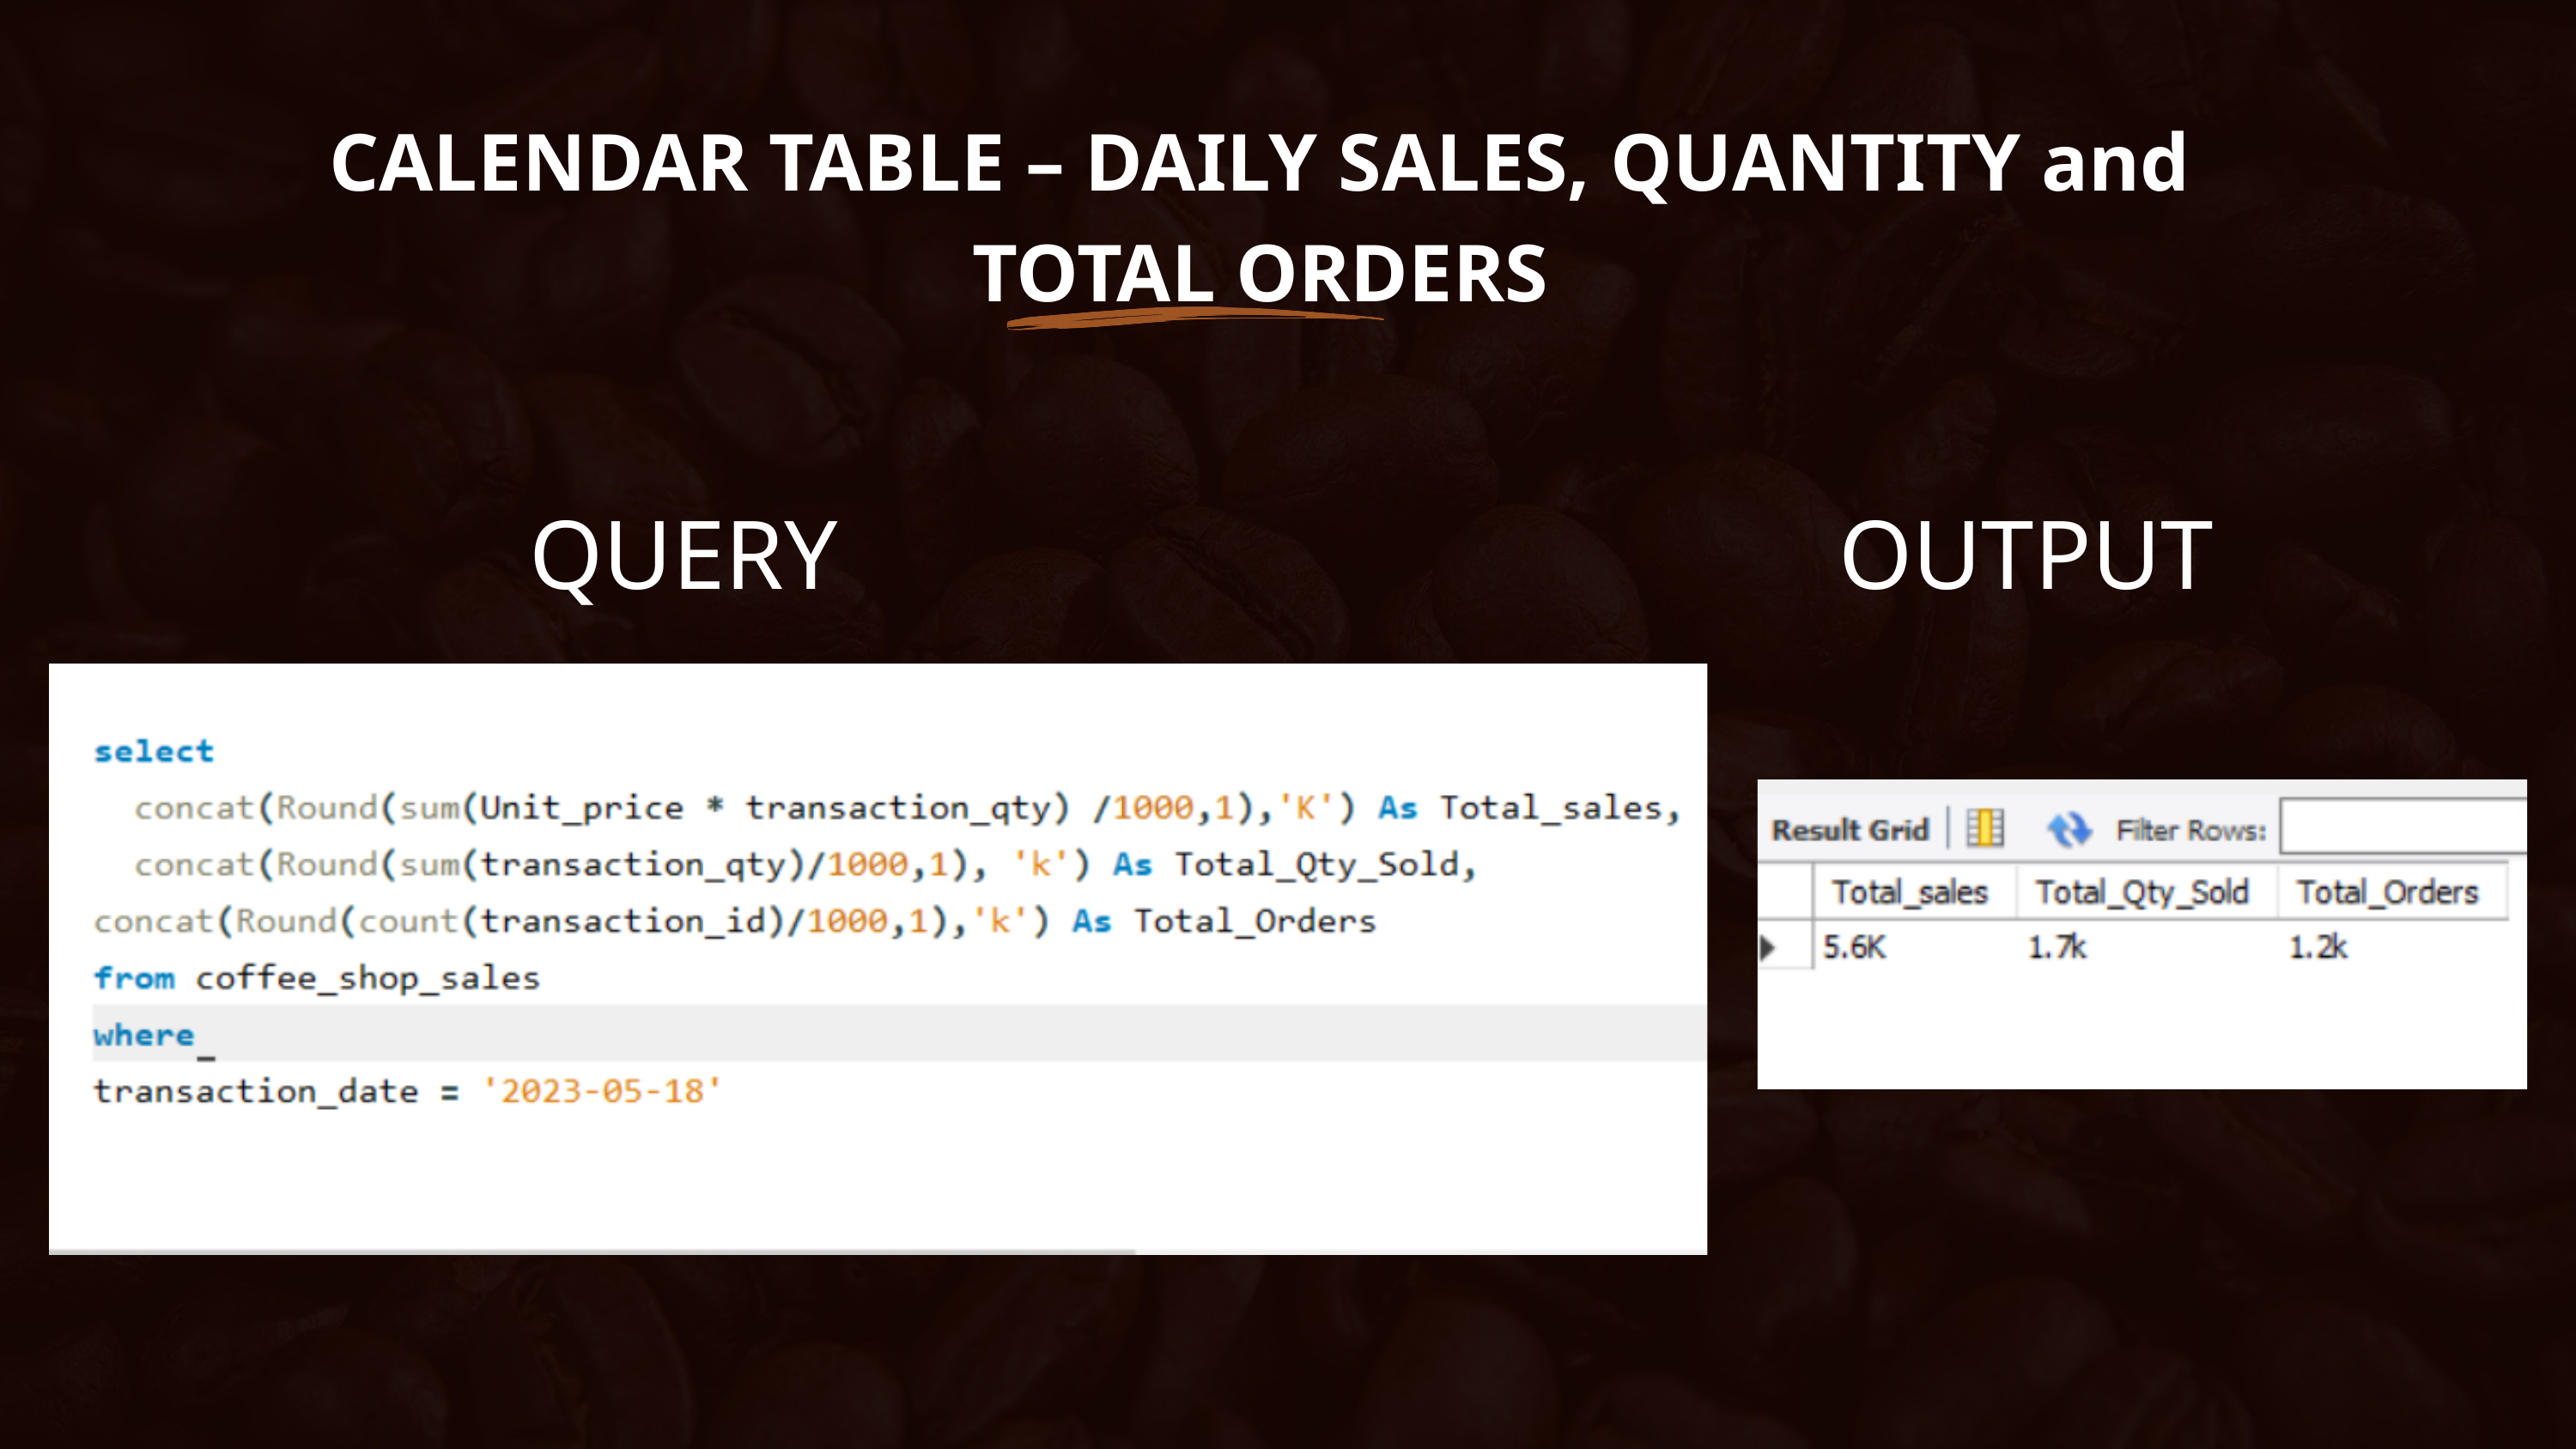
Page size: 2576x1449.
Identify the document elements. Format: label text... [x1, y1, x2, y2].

text_box [1757, 779, 2528, 1089]
text_box CALENDAR TABLE – DAILY SALES, QUANTITY and TOTAL ORDERS [305, 96, 2216, 318]
text_box [1006, 318, 1385, 330]
text_box QUERY [415, 475, 953, 609]
text_box OUTPUT [1757, 475, 2295, 609]
text_box [49, 664, 1708, 1255]
text_box [0, 0, 2576, 1449]
